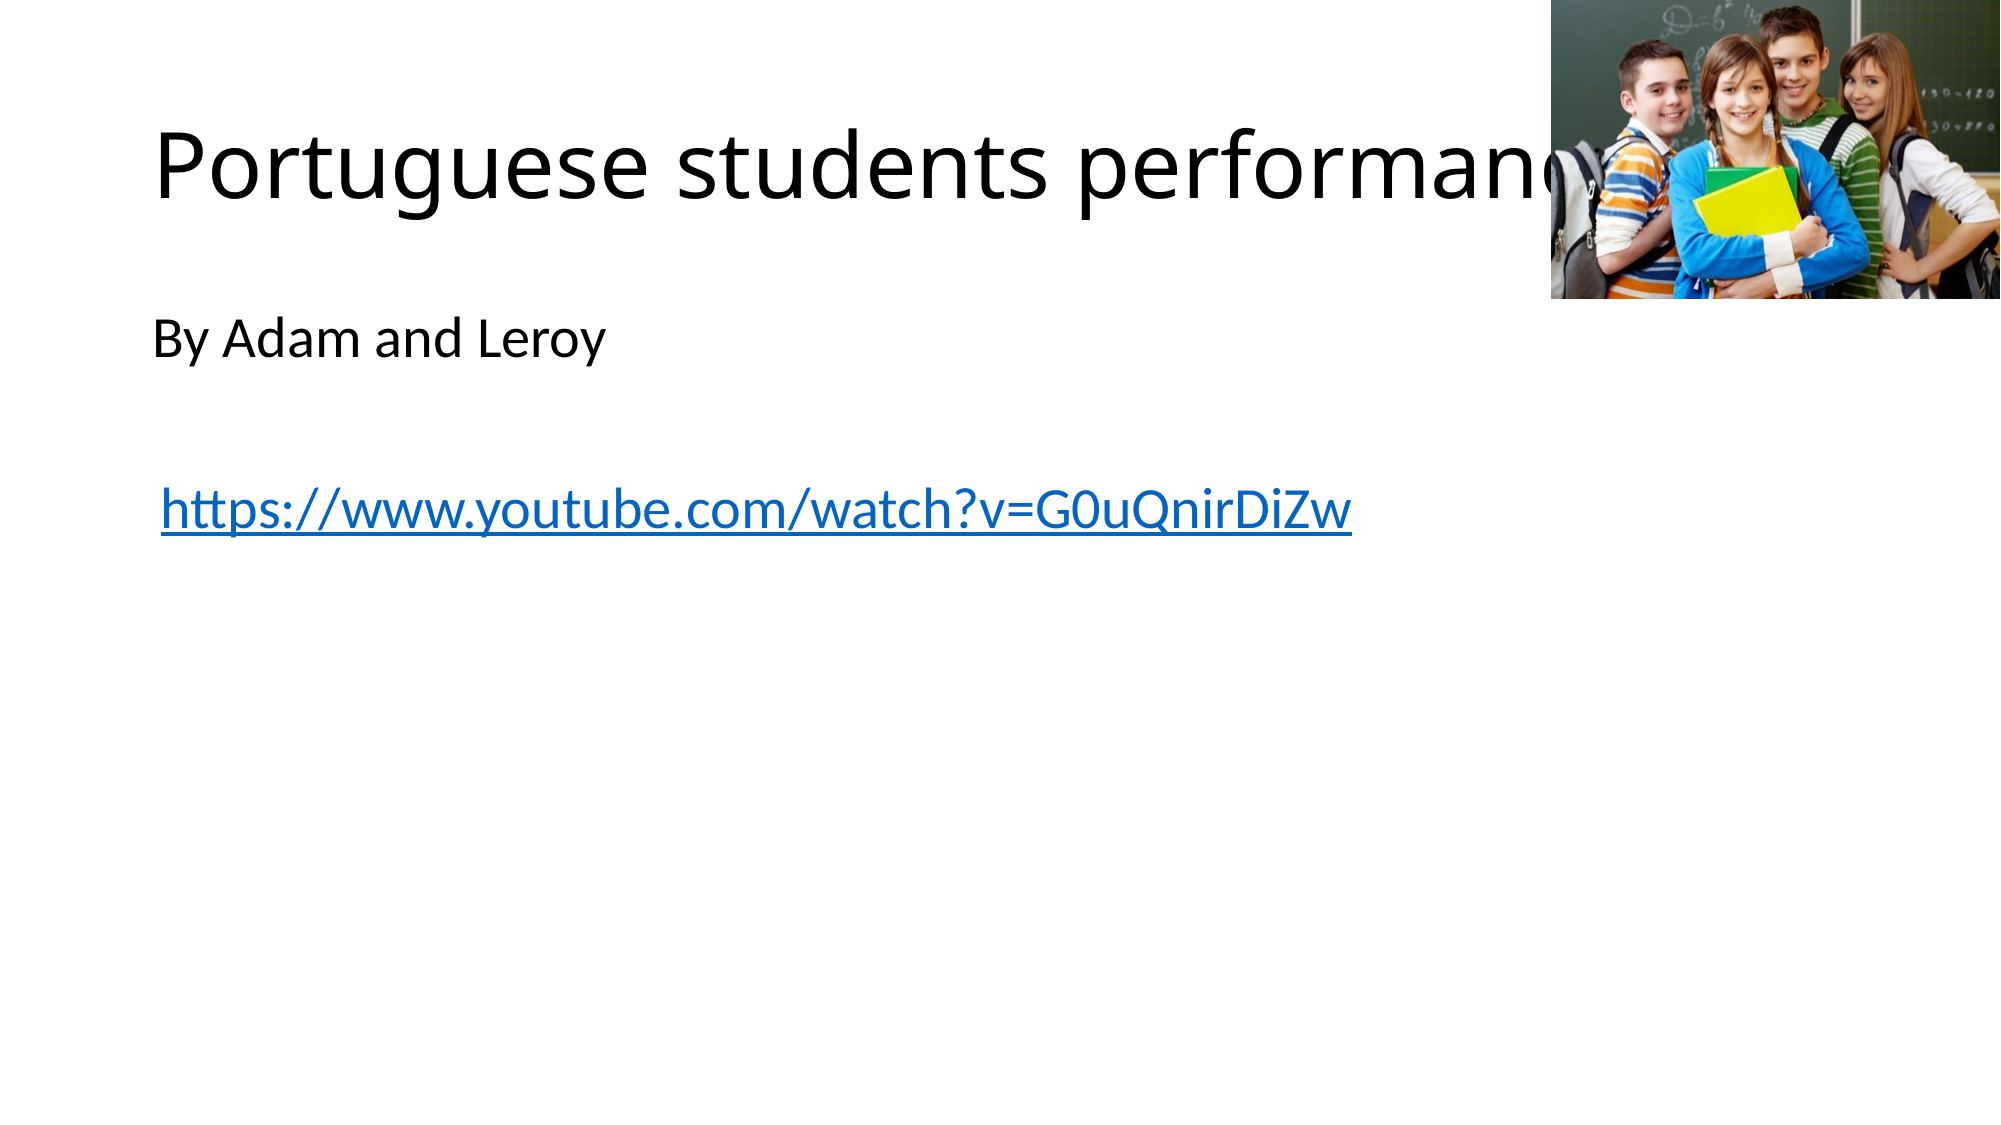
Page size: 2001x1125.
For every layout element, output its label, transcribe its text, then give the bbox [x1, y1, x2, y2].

picture [1551, 0, 2000, 299]
title Portuguese students performance [137, 59, 1551, 278]
text_box https://www.youtube.com/watch?v=G0uQnirDiZw [146, 462, 1368, 548]
list By Adam and Leroy [137, 299, 1863, 1014]
